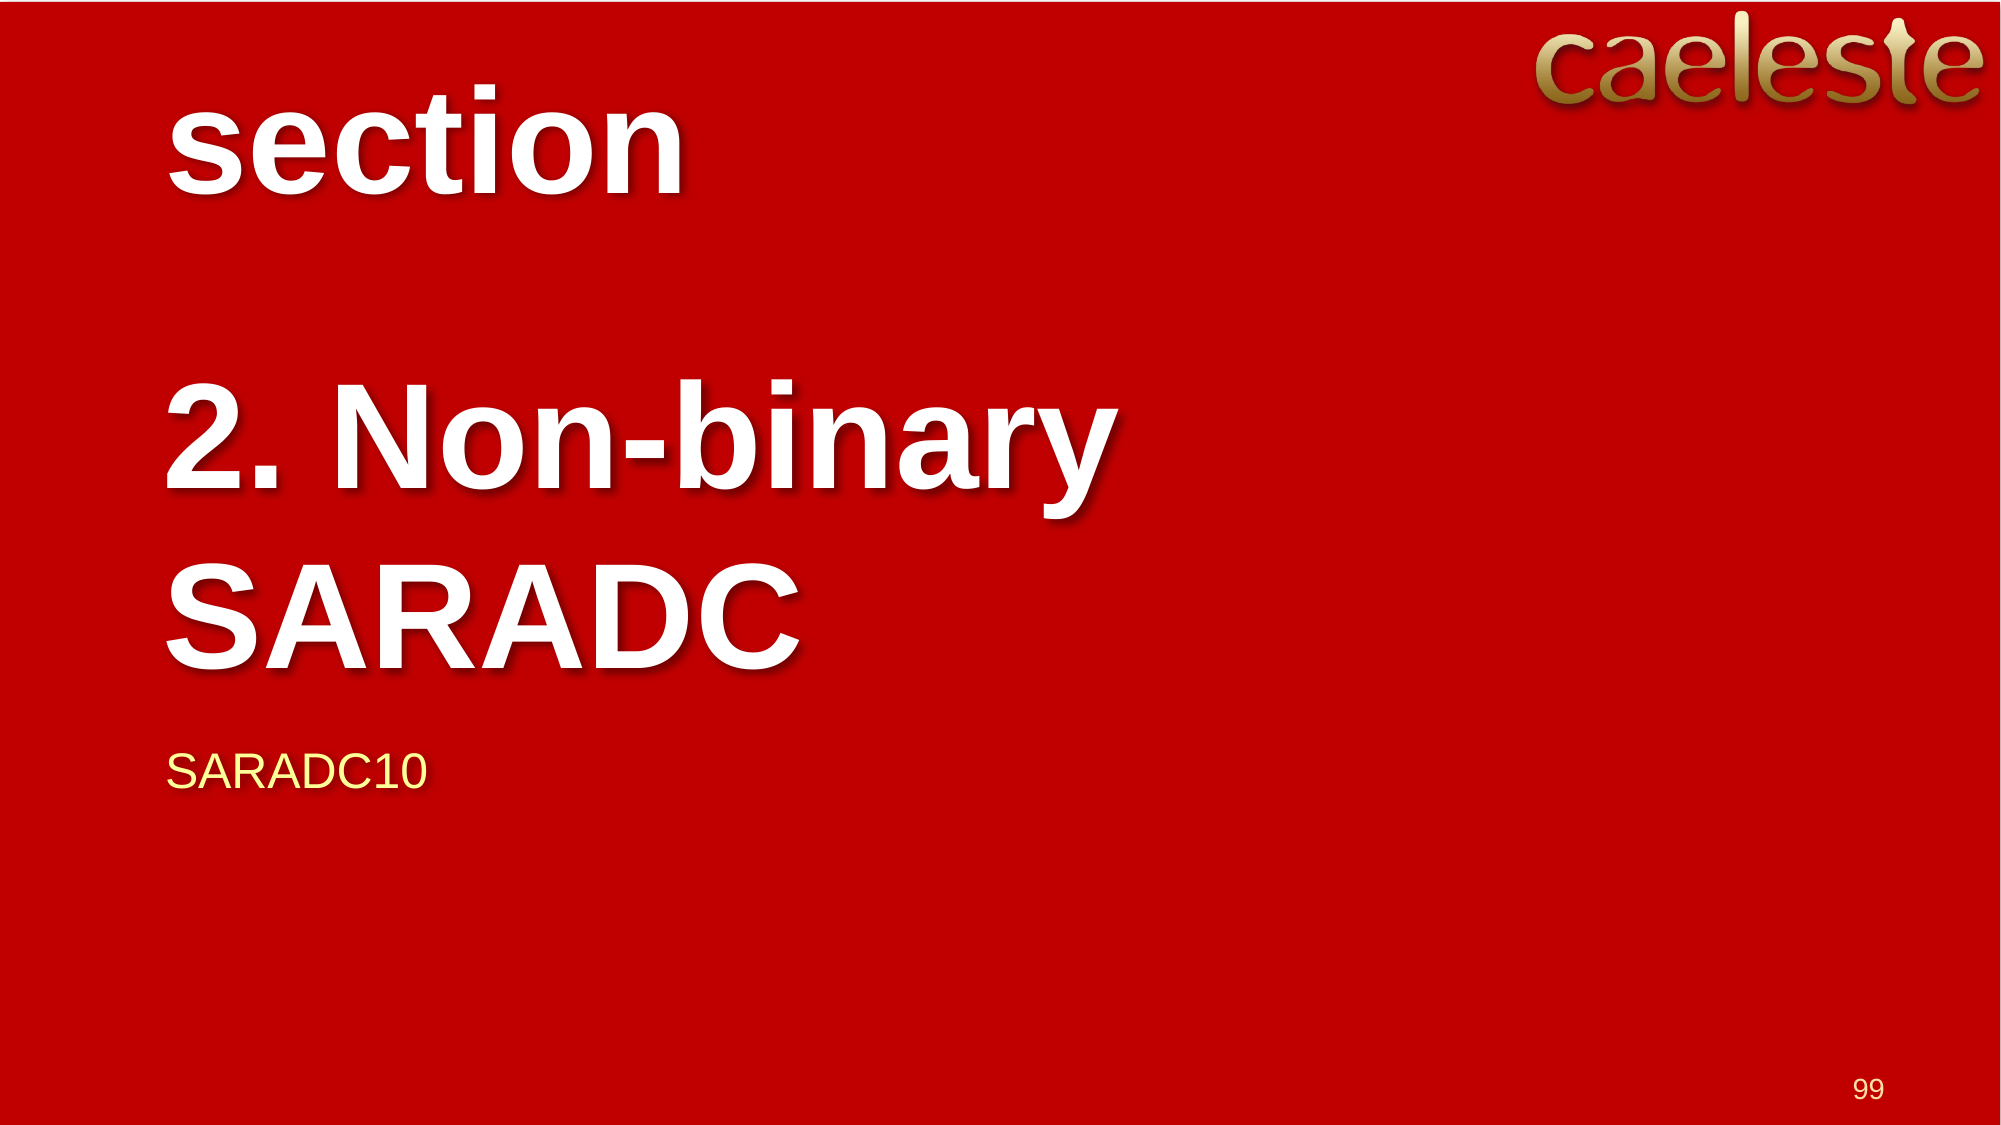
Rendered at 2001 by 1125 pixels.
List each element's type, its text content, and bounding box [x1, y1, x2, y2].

picture [1524, 0, 2001, 241]
title 2. Non-binary SARADC [147, 249, 1998, 707]
subtitle SARADC10 [150, 730, 1200, 1000]
slide_number 99 [1433, 1062, 1901, 1125]
